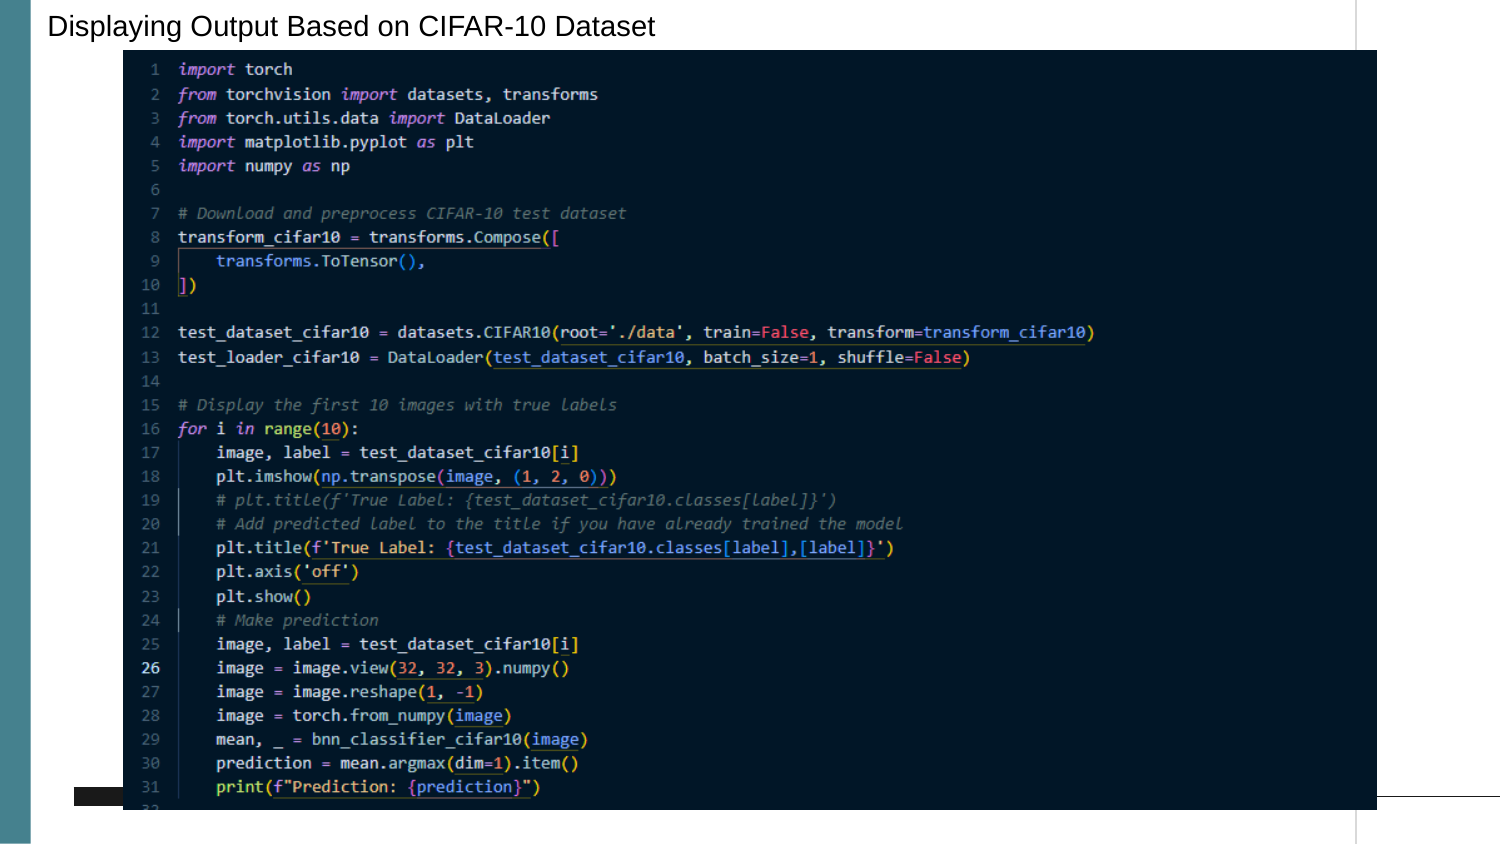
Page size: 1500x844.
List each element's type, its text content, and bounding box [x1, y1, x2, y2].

picture [123, 50, 1377, 810]
text_box Displaying Output Based on CIFAR-10 Dataset [32, 0, 834, 50]
